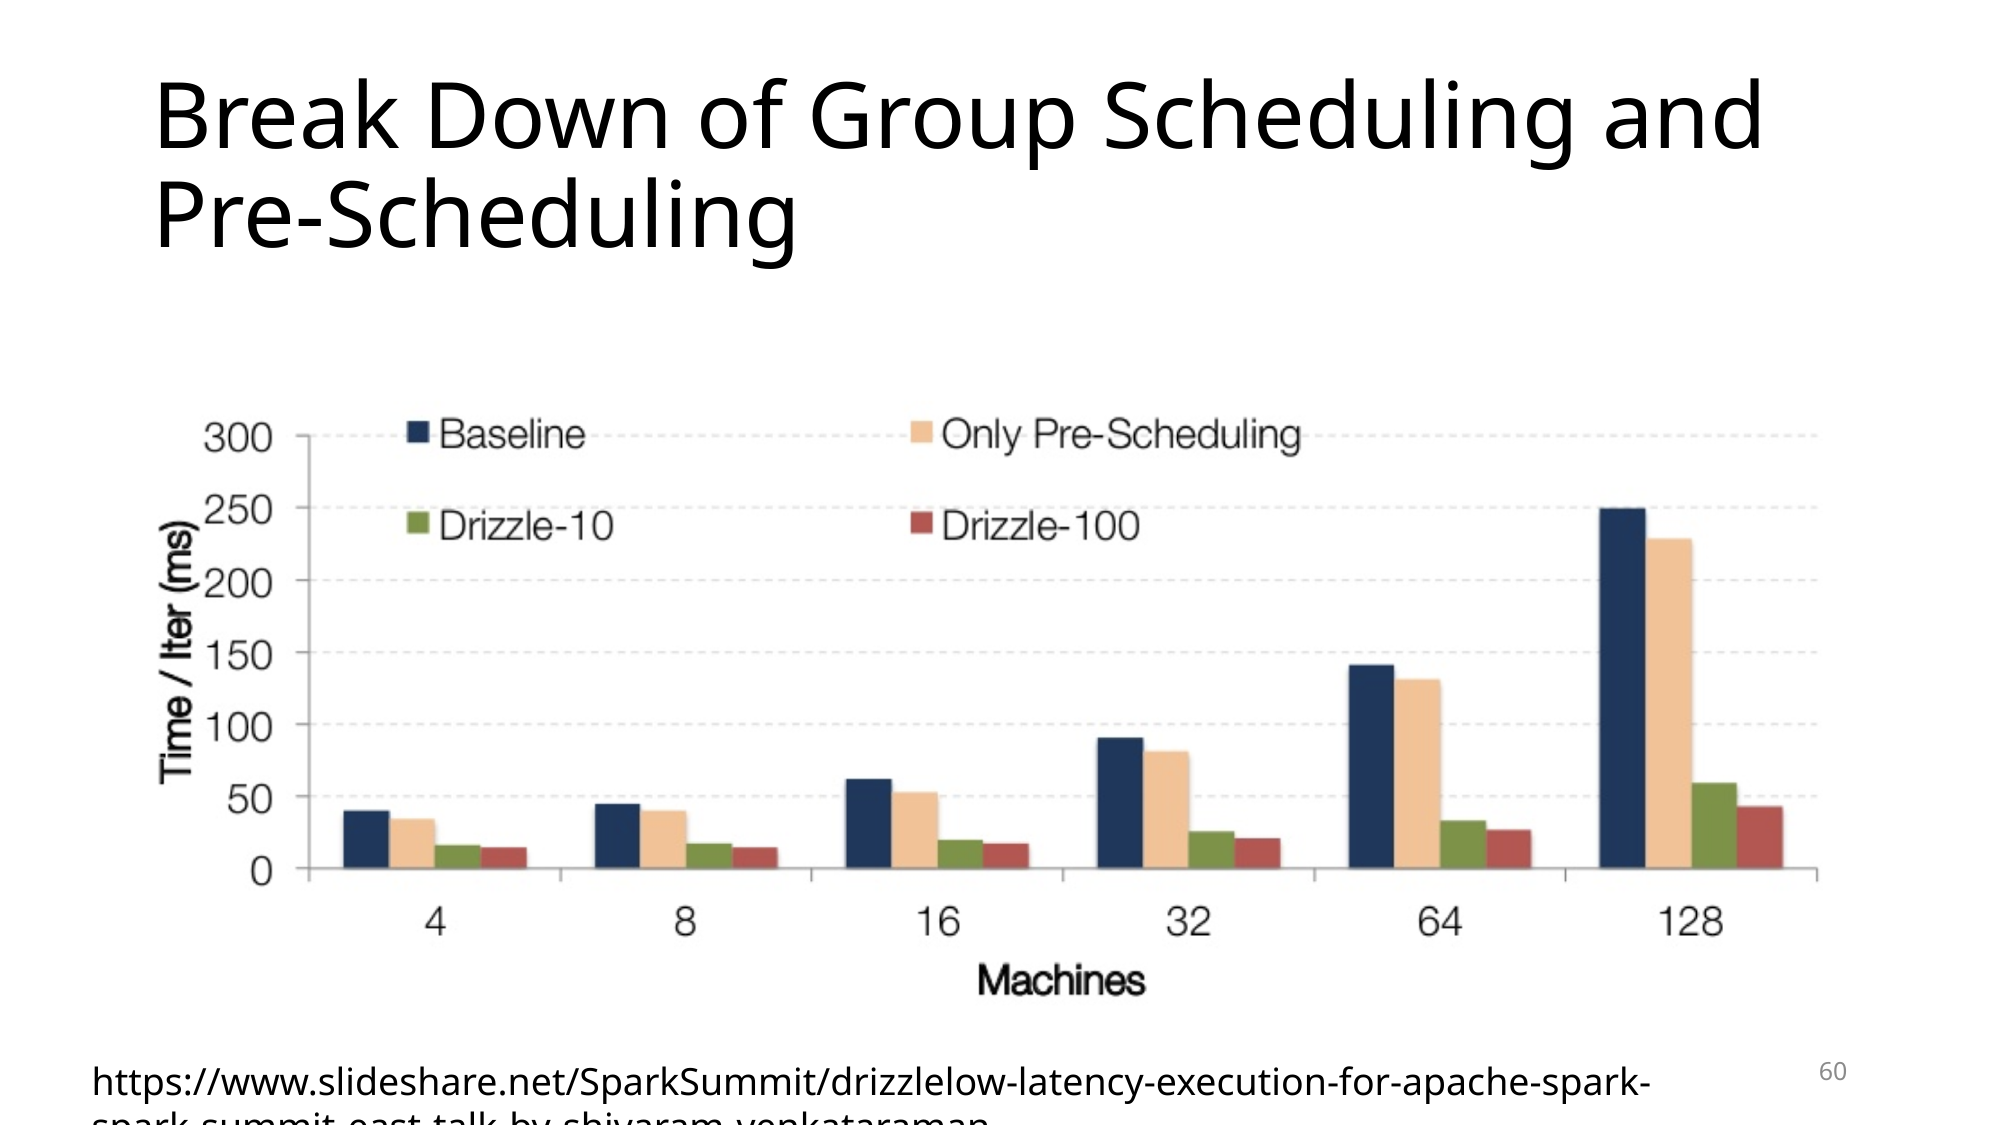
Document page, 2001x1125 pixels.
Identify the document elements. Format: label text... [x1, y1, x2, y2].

text_box https://www.slideshare.net/SparkSummit/drizzlelow-latency-execution-for-apache-spark-spark-summit-east-talk-by-shivaram-venkataraman [76, 1042, 1752, 1125]
picture [137, 381, 1863, 1018]
slide_number 60 [1752, 1042, 1863, 1103]
title Break Down of Group Scheduling and Pre-Scheduling [137, 59, 1863, 278]
